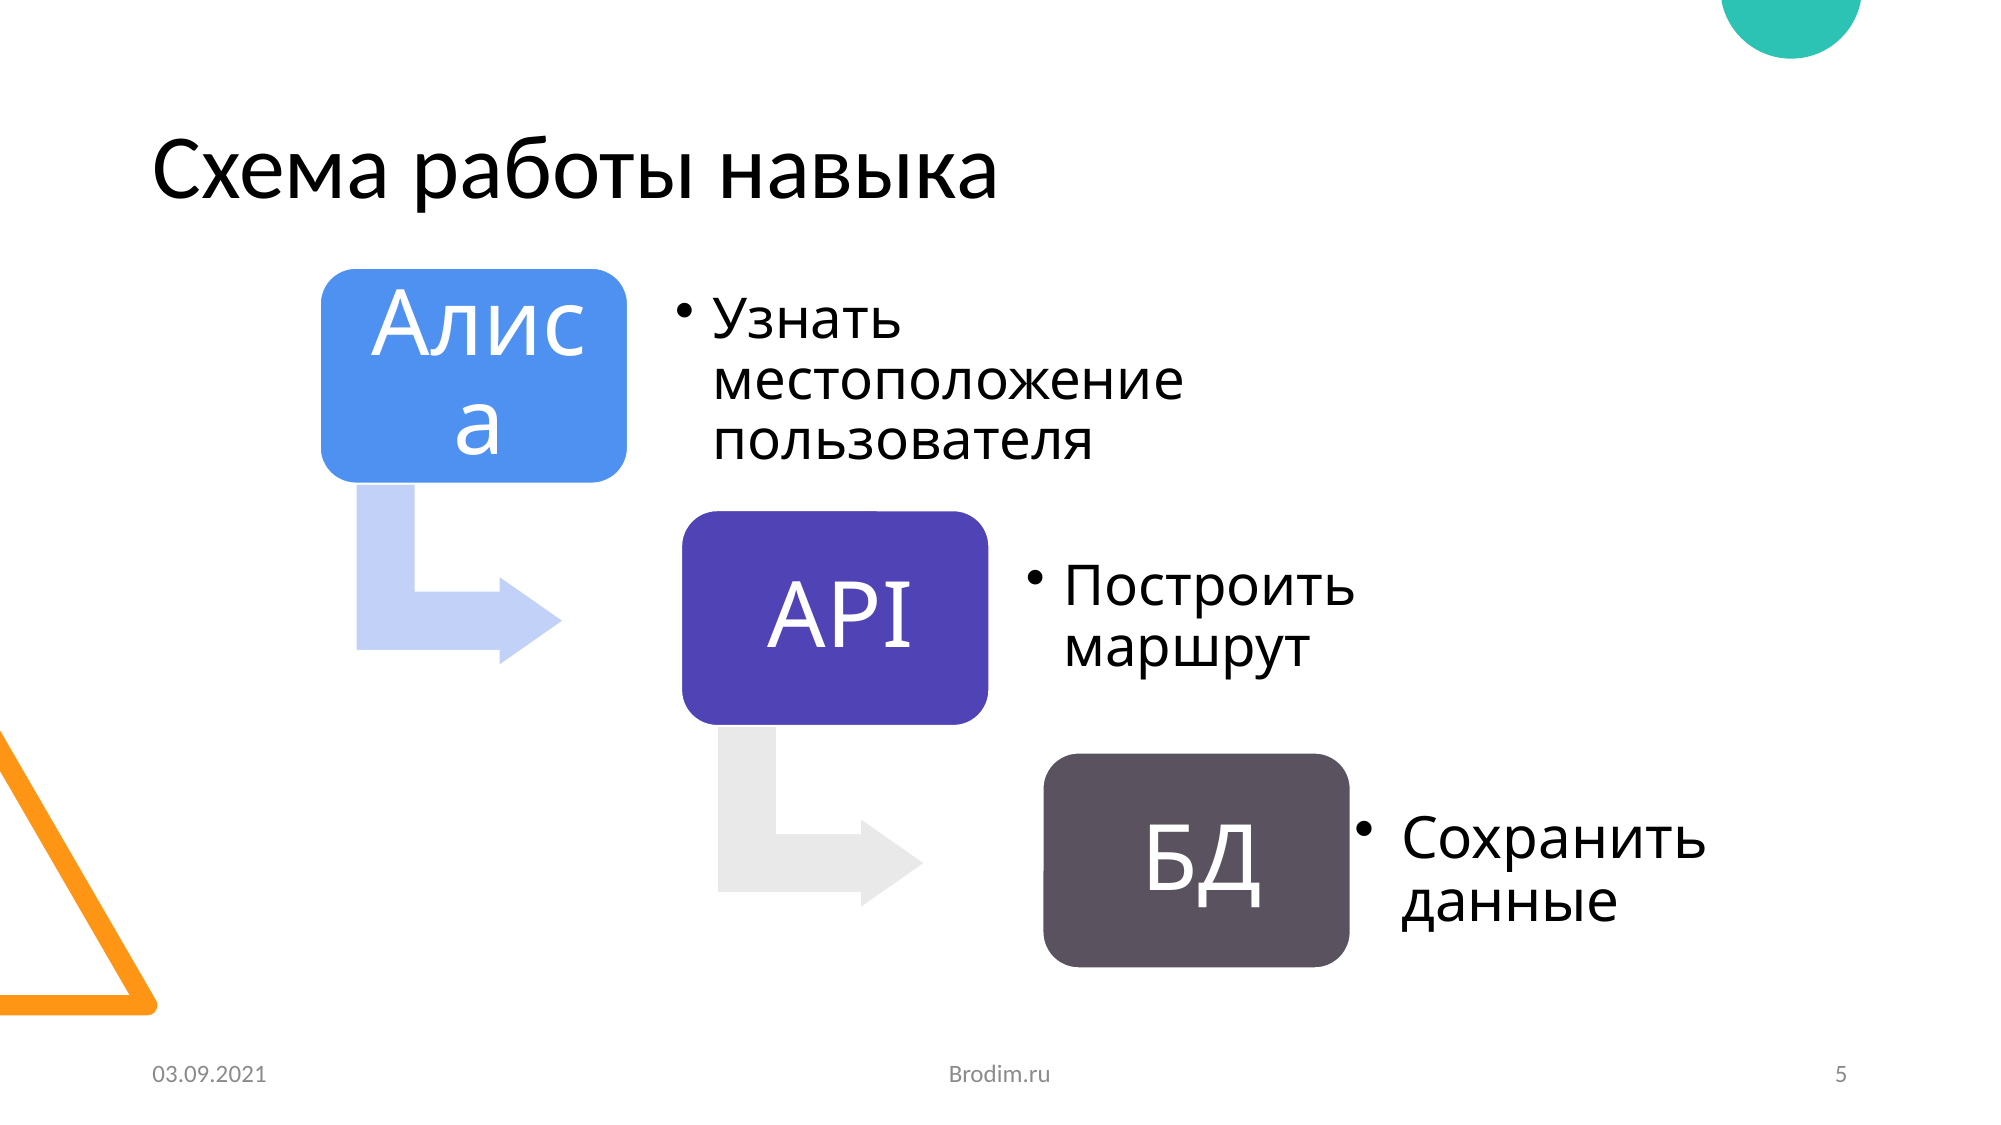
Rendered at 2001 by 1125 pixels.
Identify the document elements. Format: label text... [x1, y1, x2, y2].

footer Brodim.ru [662, 1042, 1338, 1103]
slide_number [137, 1042, 588, 1103]
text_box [199, 263, 1835, 973]
title Схема работы навыка [137, 59, 1863, 278]
slide_number 5 [1412, 1042, 1863, 1103]
